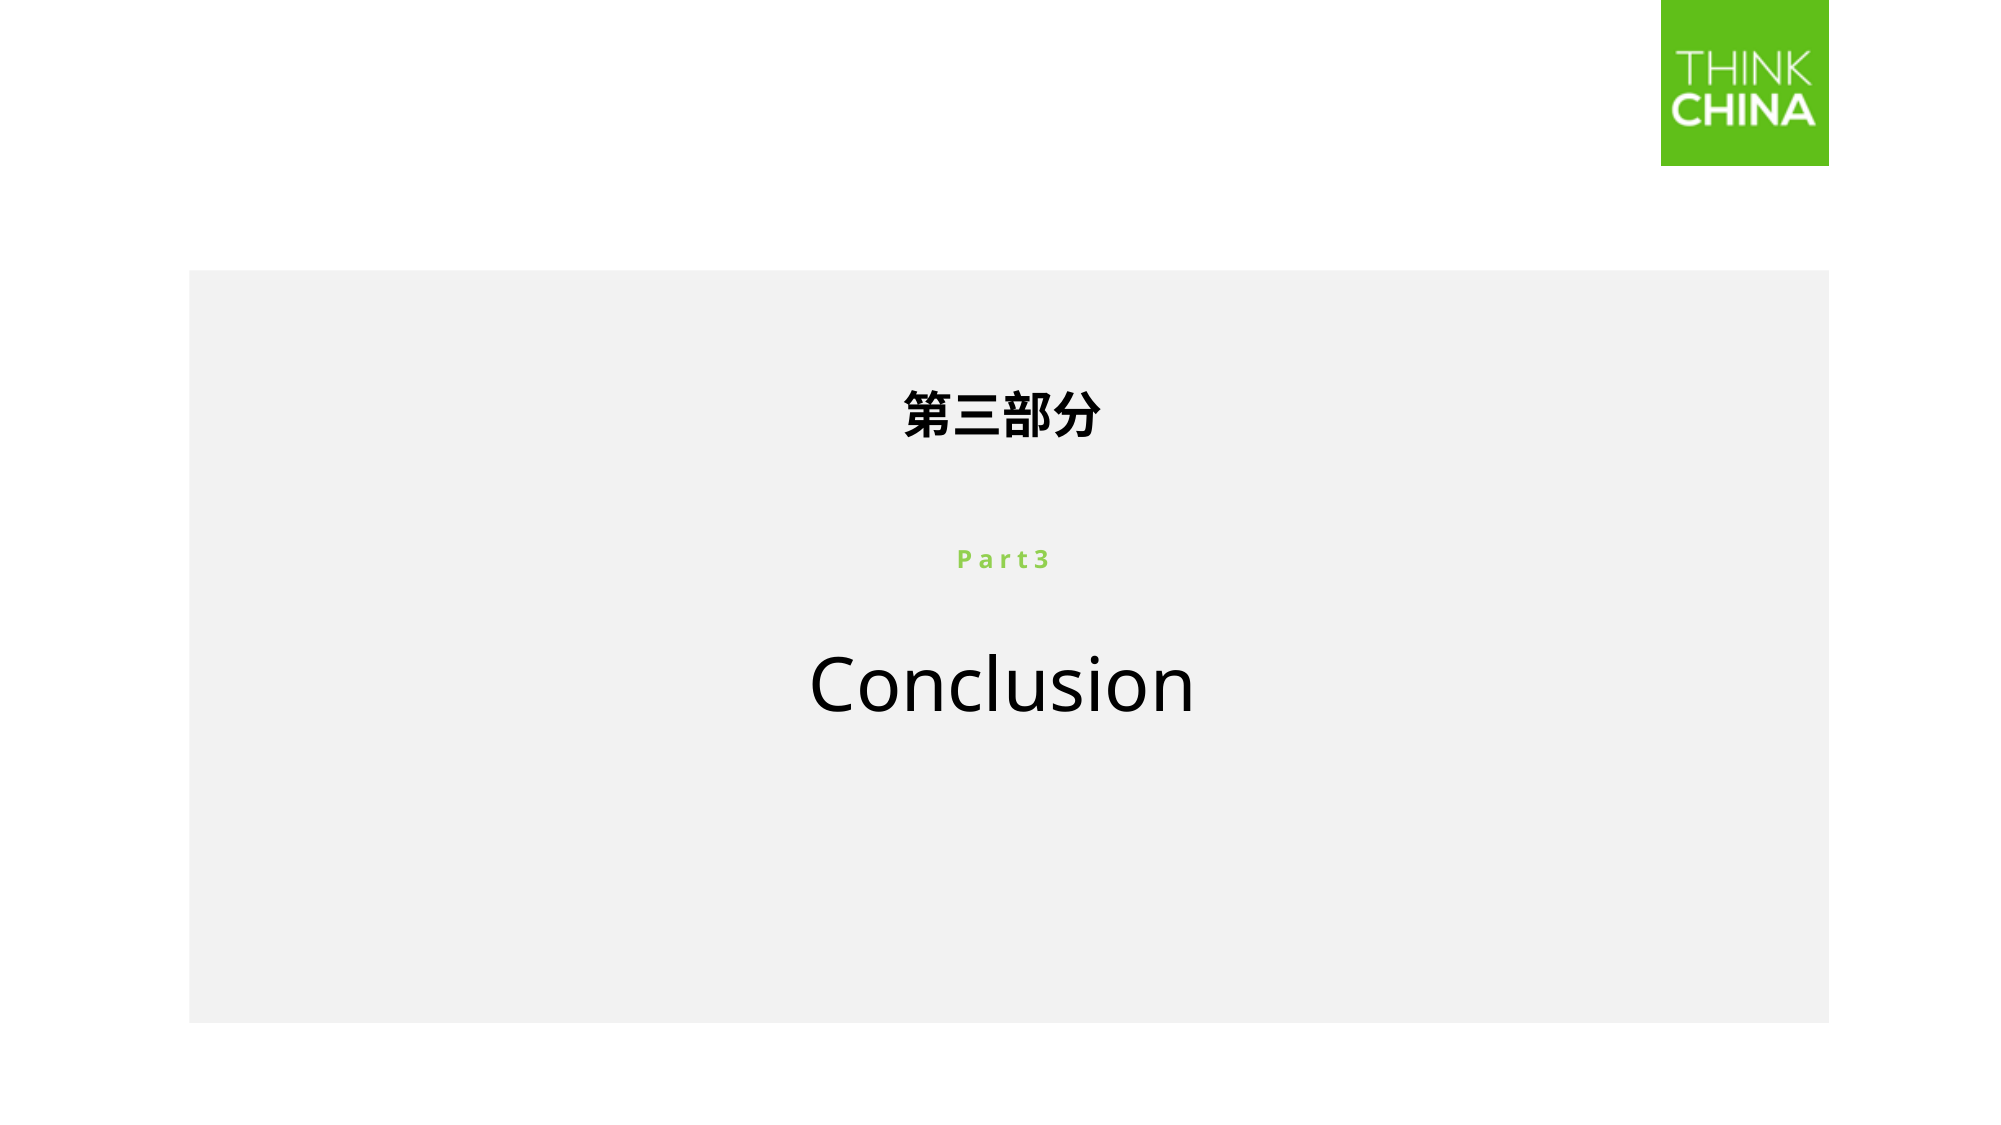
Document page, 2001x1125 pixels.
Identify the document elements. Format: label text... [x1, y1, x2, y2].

list Conclusion [317, 638, 1688, 973]
subtitle Part3 [610, 536, 1395, 592]
list 第三部分 [317, 321, 1688, 514]
picture [1661, 0, 1829, 166]
